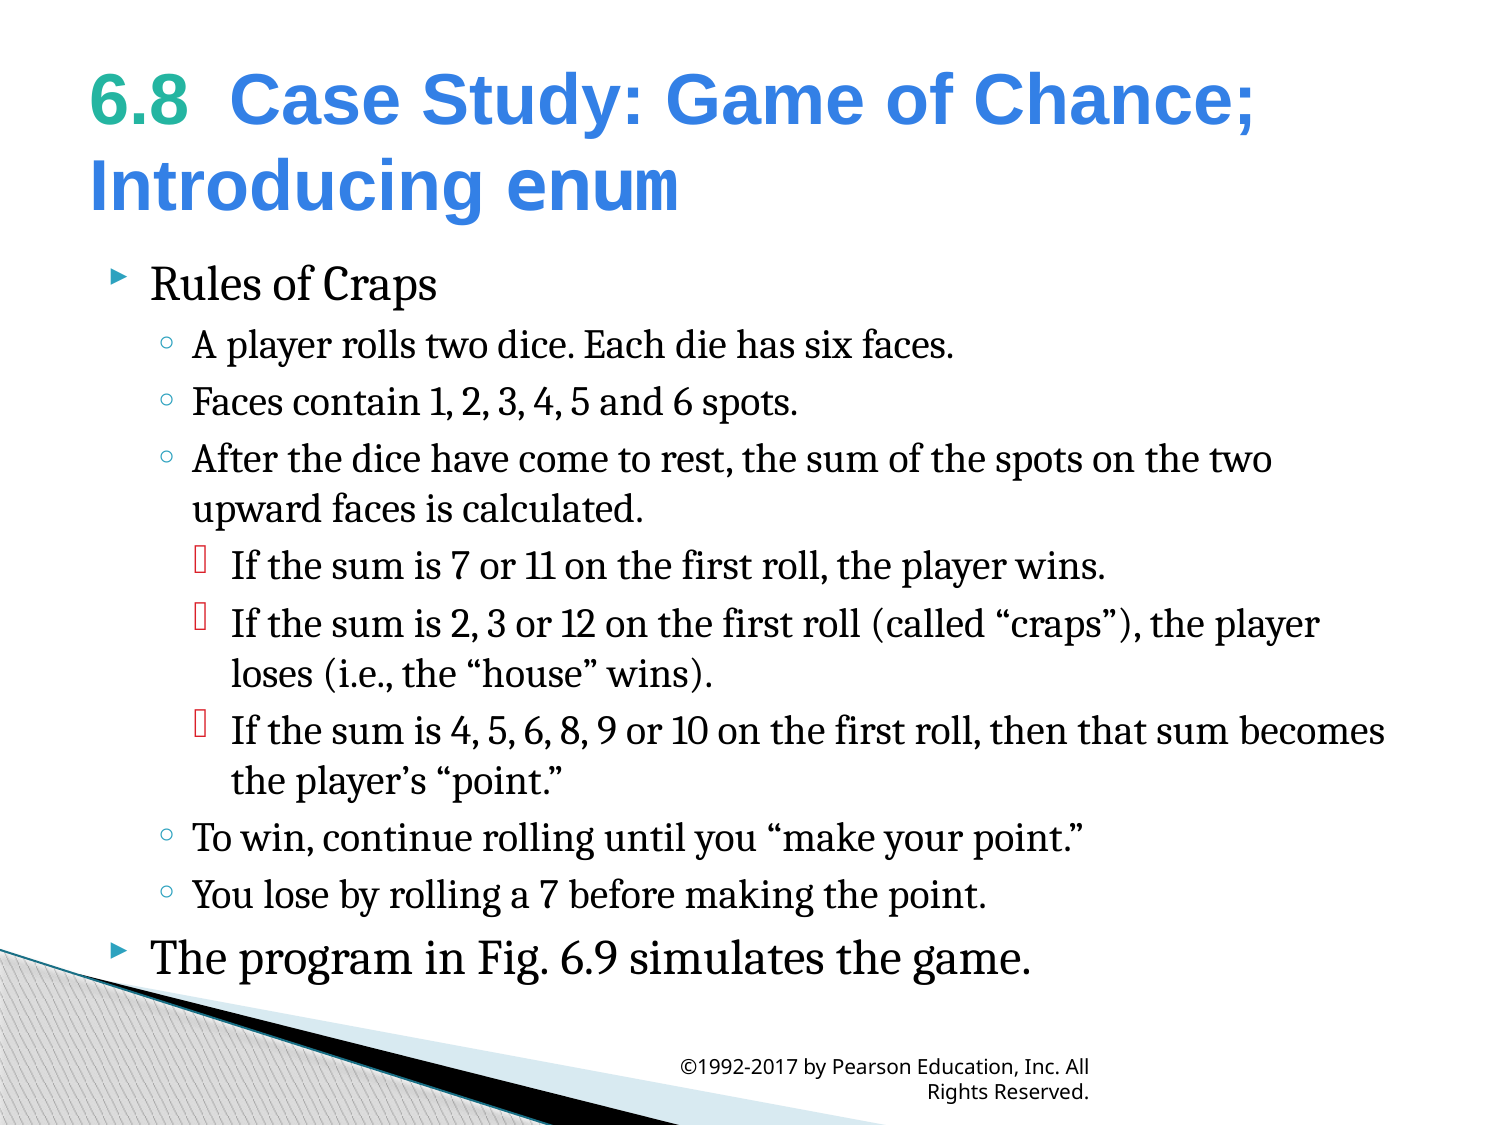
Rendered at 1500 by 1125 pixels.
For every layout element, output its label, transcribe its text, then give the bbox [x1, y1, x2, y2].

list Rules of Craps A player rolls two dice. Each die has six faces. Faces contain 1, 2, 3, 4, 5 and 6 spots. After the dice have come to rest, the sum of the spots on the two upward faces is calculated. If the sum is 7 or 11 on the first roll, the player wins. If the sum is 2, 3 or 12 on the first roll (called “craps”), the player loses (i.e., the “house” wins). If the sum is 4, 5, 6, 8, 9 or 10 on the first roll, then that sum becomes the player’s “point.” To win, continue rolling until you “make your point.” You lose by rolling a 7 before making the point. The program in Fig. 6.9 simulates the game. [75, 242, 1425, 986]
footer ©1992-2017 by Pearson Education, Inc. All Rights Reserved. [650, 1051, 1105, 1112]
title 6.8 Case Study: Game of Chance; Introducing enum [75, 45, 1425, 233]
